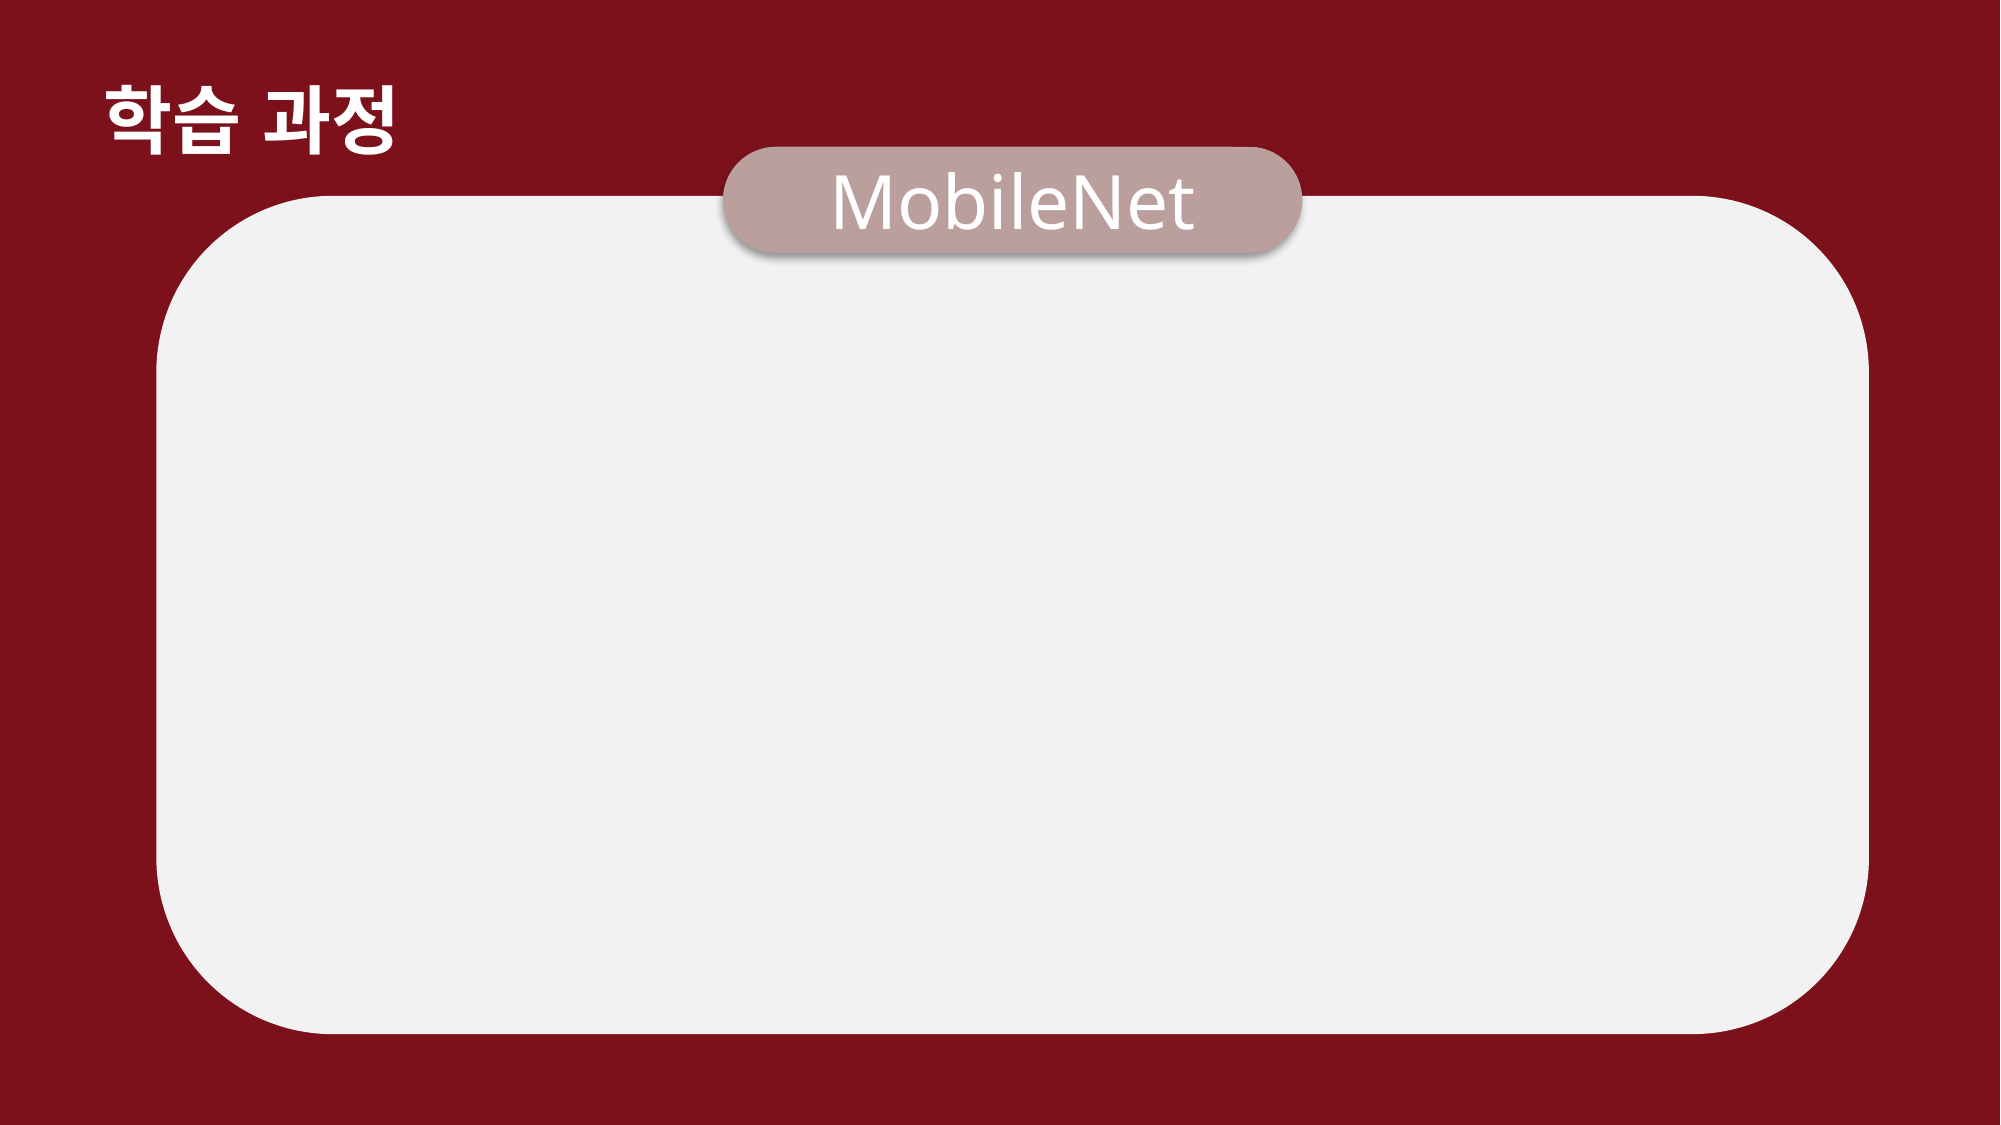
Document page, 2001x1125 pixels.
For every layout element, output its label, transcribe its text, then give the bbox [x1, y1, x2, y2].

text_box [156, 195, 1869, 1035]
text_box MobileNet [721, 145, 1304, 255]
text_box 학습 과정 [88, 65, 416, 171]
text_box [0, 0, 2000, 1125]
